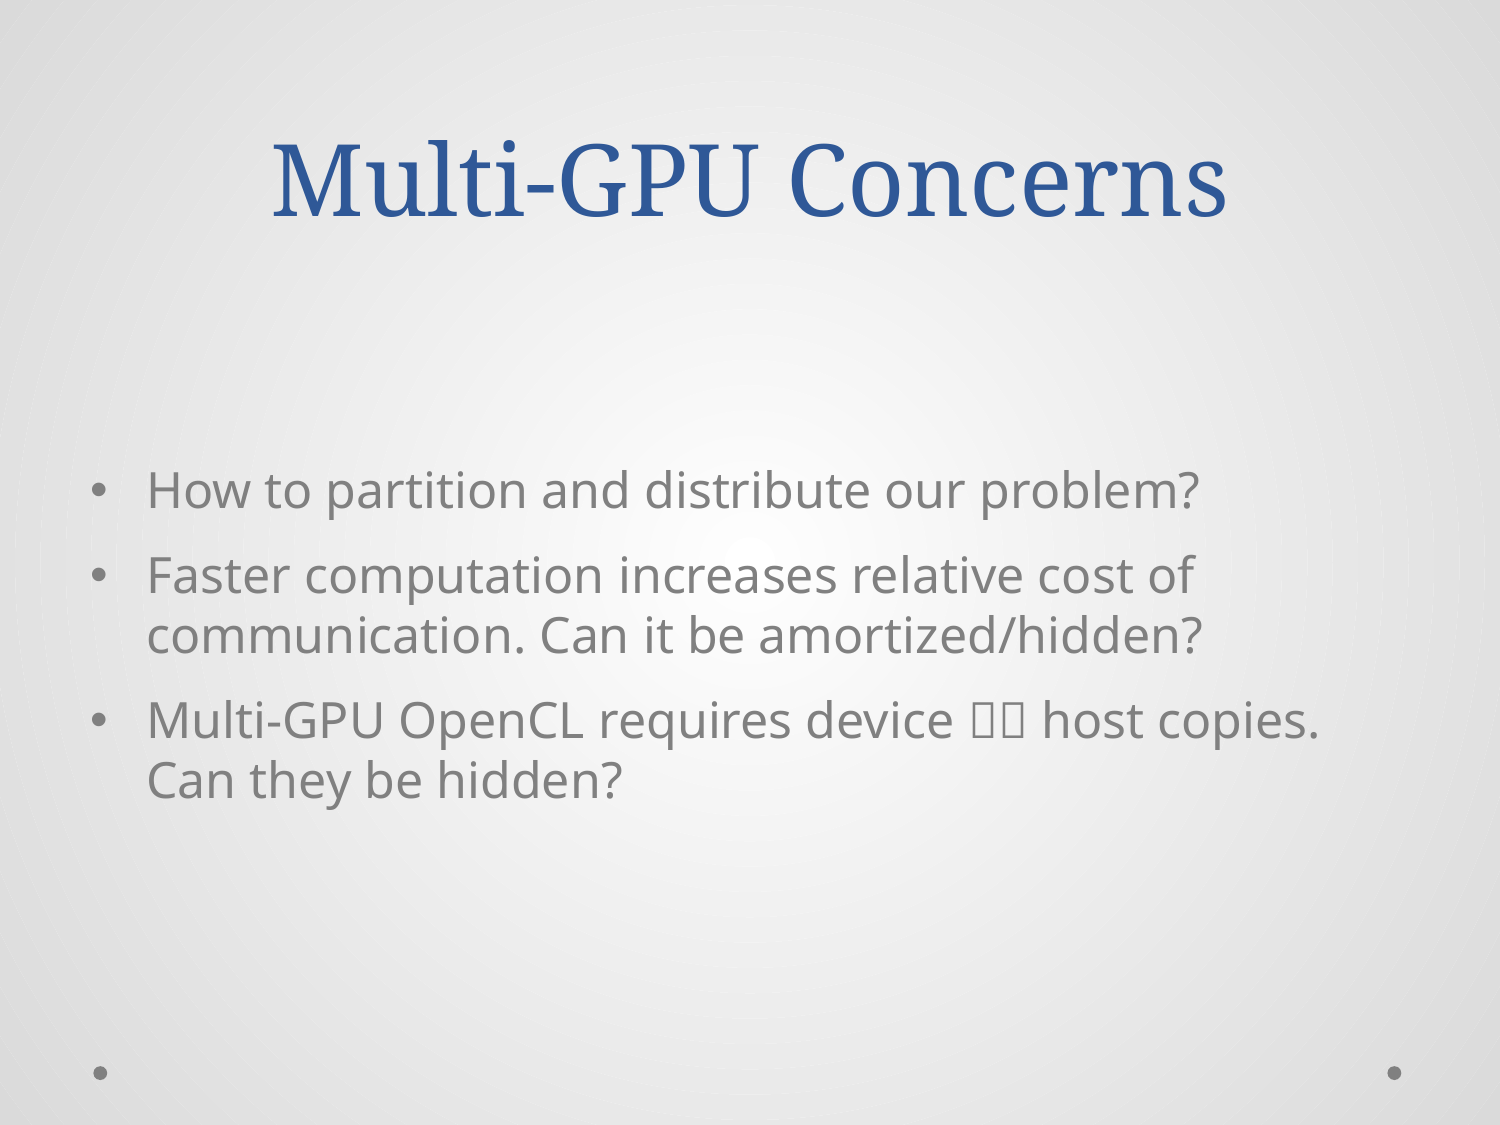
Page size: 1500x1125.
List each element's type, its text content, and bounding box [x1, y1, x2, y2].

list How to partition and distribute our problem? Faster computation increases relative cost of communication. Can it be amortized/hidden? Multi-GPU OpenCL requires device  host copies. Can they be hidden? [75, 262, 1425, 1005]
title Multi-GPU Concerns [75, 0, 1425, 245]
